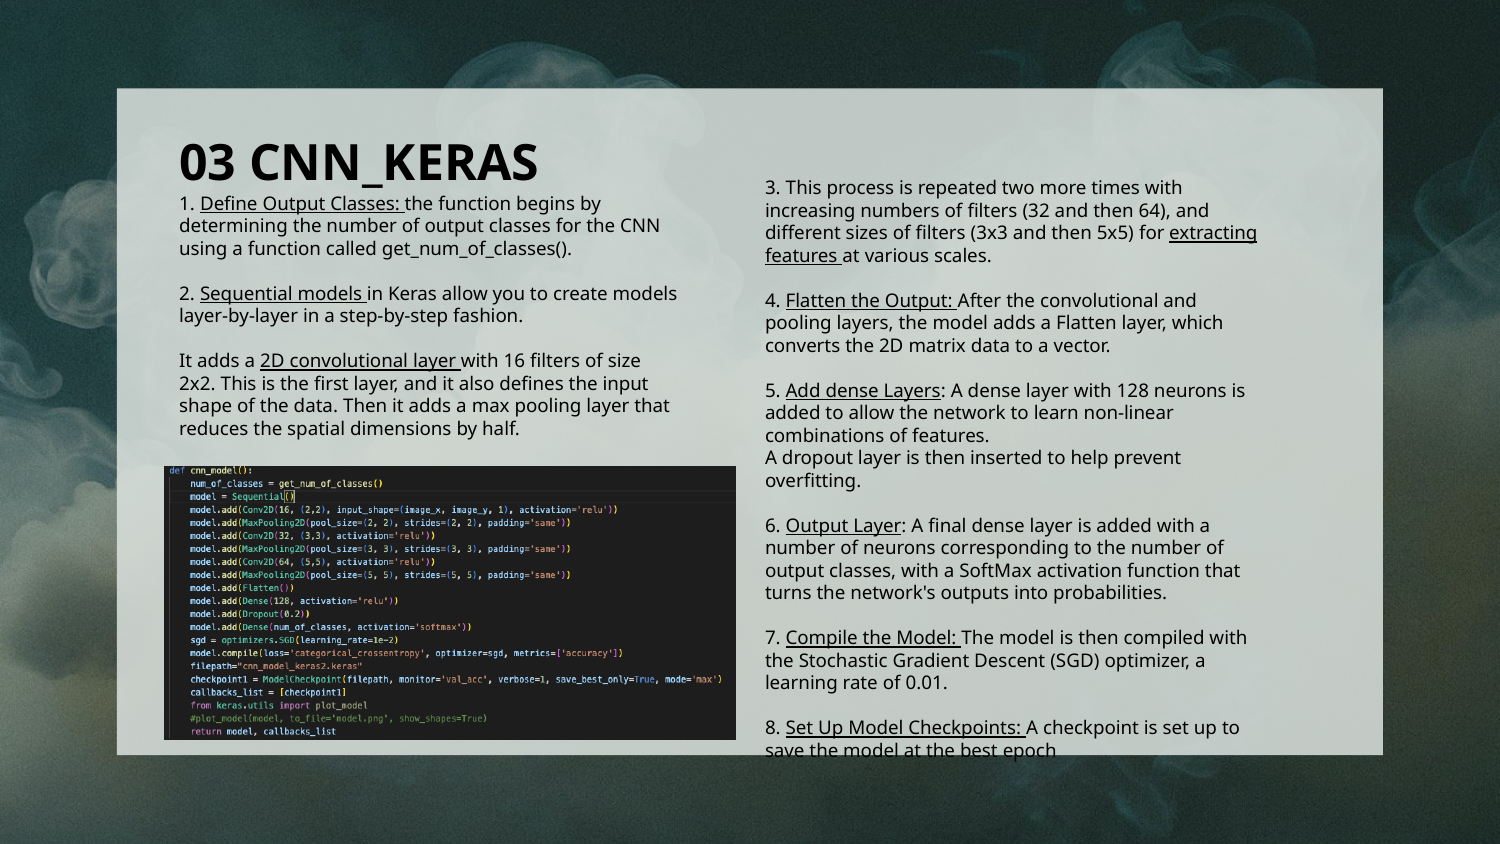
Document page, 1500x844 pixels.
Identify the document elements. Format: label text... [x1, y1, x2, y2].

picture [163, 466, 736, 740]
subtitle 1. Define Output Classes: the function begins by determining the number of output classes for the CNN using a function called get_num_of_classes(). 2. Sequential models in Keras allow you to create models layer-by-layer in a step-by-step fashion. It adds a 2D convolutional layer with 16 filters of size 2x2. This is the first layer, and it also defines the input shape of the data. Then it adds a max pooling layer that reduces the spatial dimensions by half. [164, 176, 693, 449]
text_box 3. This process is repeated two more times with increasing numbers of filters (32 and then 64), and different sizes of filters (3x3 and then 5x5) for extracting features at various scales. 4. Flatten the Output: After the convolutional and pooling layers, the model adds a Flatten layer, which converts the 2D matrix data to a vector. 5. Add dense Layers: A dense layer with 128 neurons is added to allow the network to learn non-linear combinations of features. A dropout layer is then inserted to help prevent overfitting. 6. Output Layer: A final dense layer is added with a number of neurons corresponding to the number of output classes, with a SoftMax activation function that turns the network's outputs into probabilities. 7. Compile the Model: The model is then compiled with the Stochastic Gradient Descent (SGD) optimizer, a learning rate of 0.01. 8. Set Up Model Checkpoints: A checkpoint is set up to save the model at the best epoch [750, 160, 1278, 739]
title 03 CNN_KERAS [164, 105, 798, 217]
